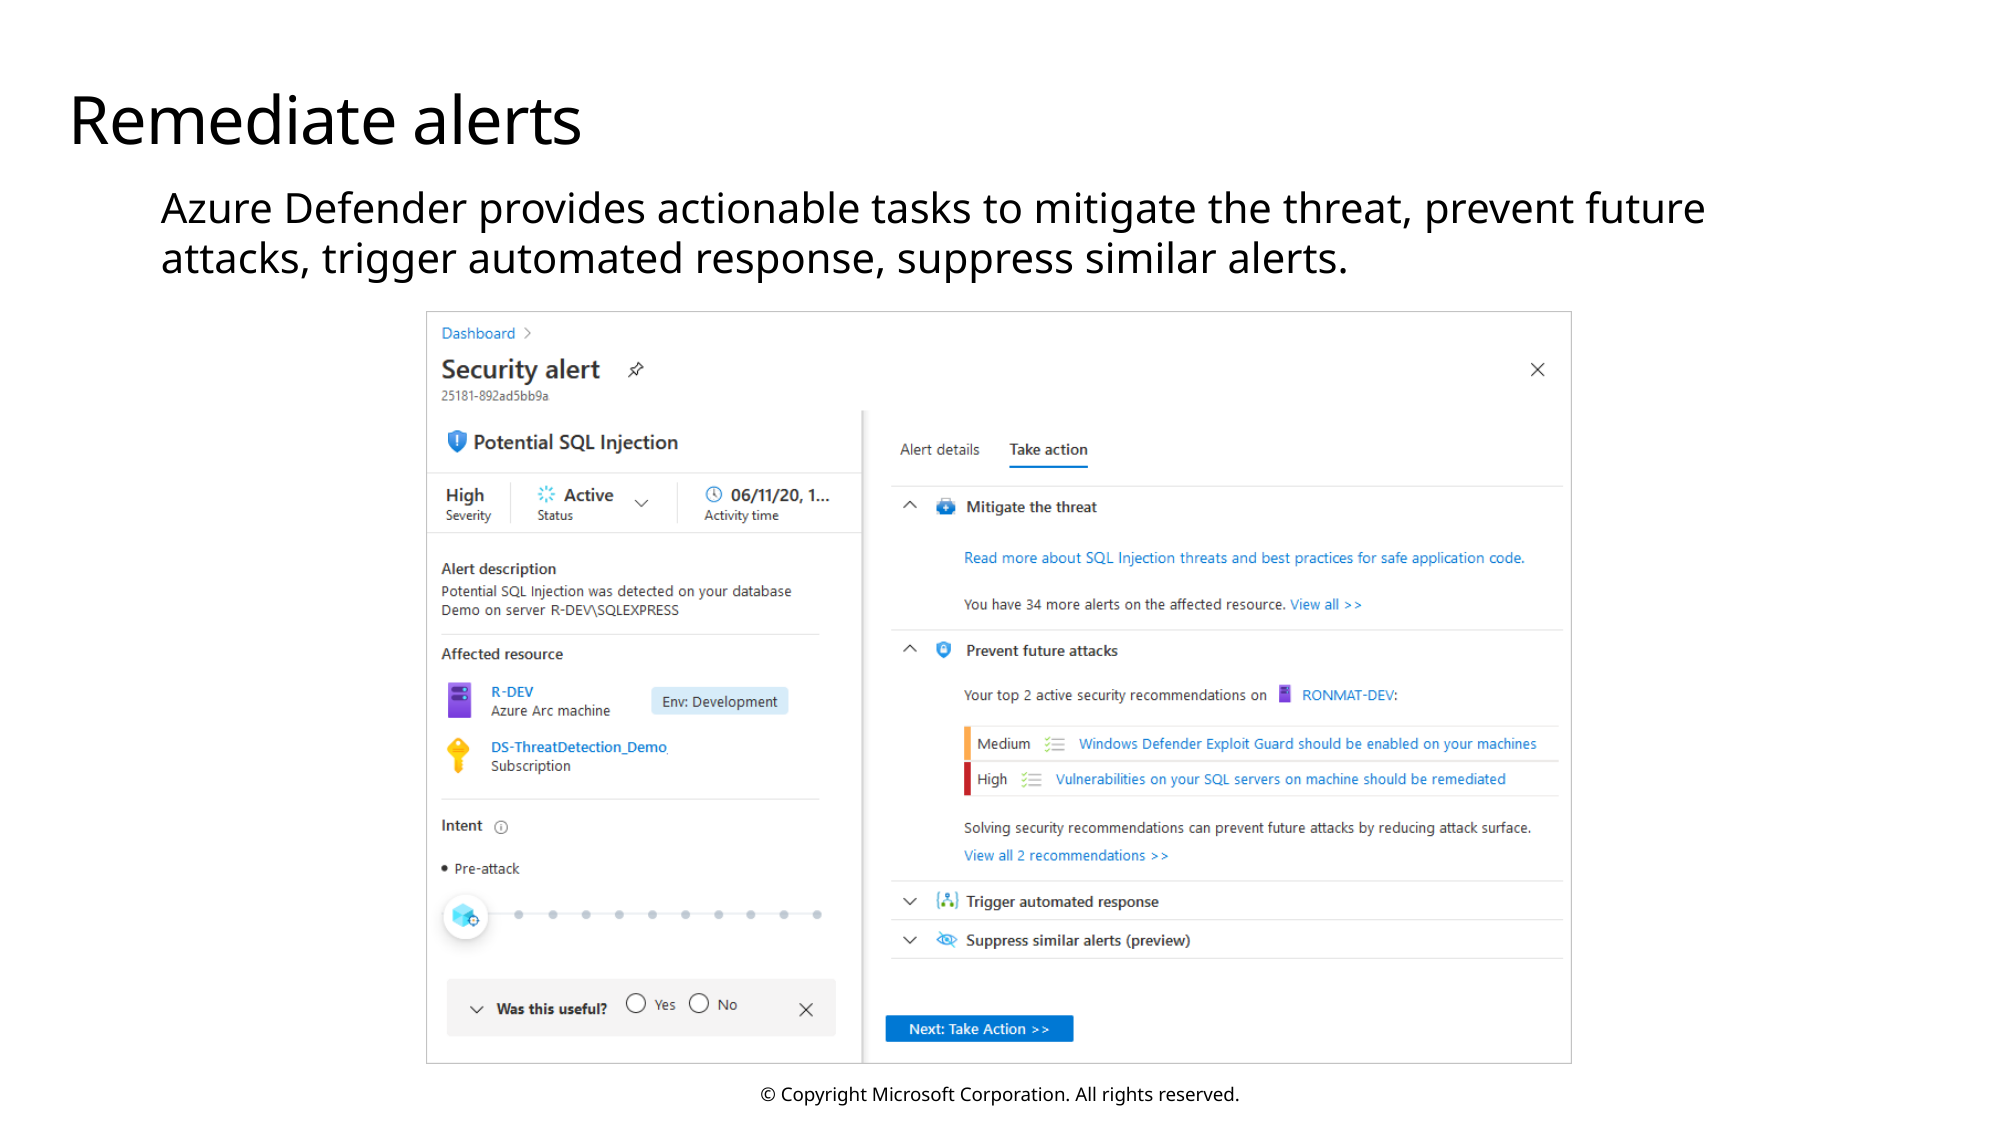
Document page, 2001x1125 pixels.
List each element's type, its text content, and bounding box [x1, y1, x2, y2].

picture [425, 311, 1572, 1064]
title Remediate alerts [68, 72, 1930, 184]
list Azure Defender provides actionable tasks to mitigate the threat, prevent future attacks, trigger automated response, suppress similar alerts. [160, 167, 1865, 296]
